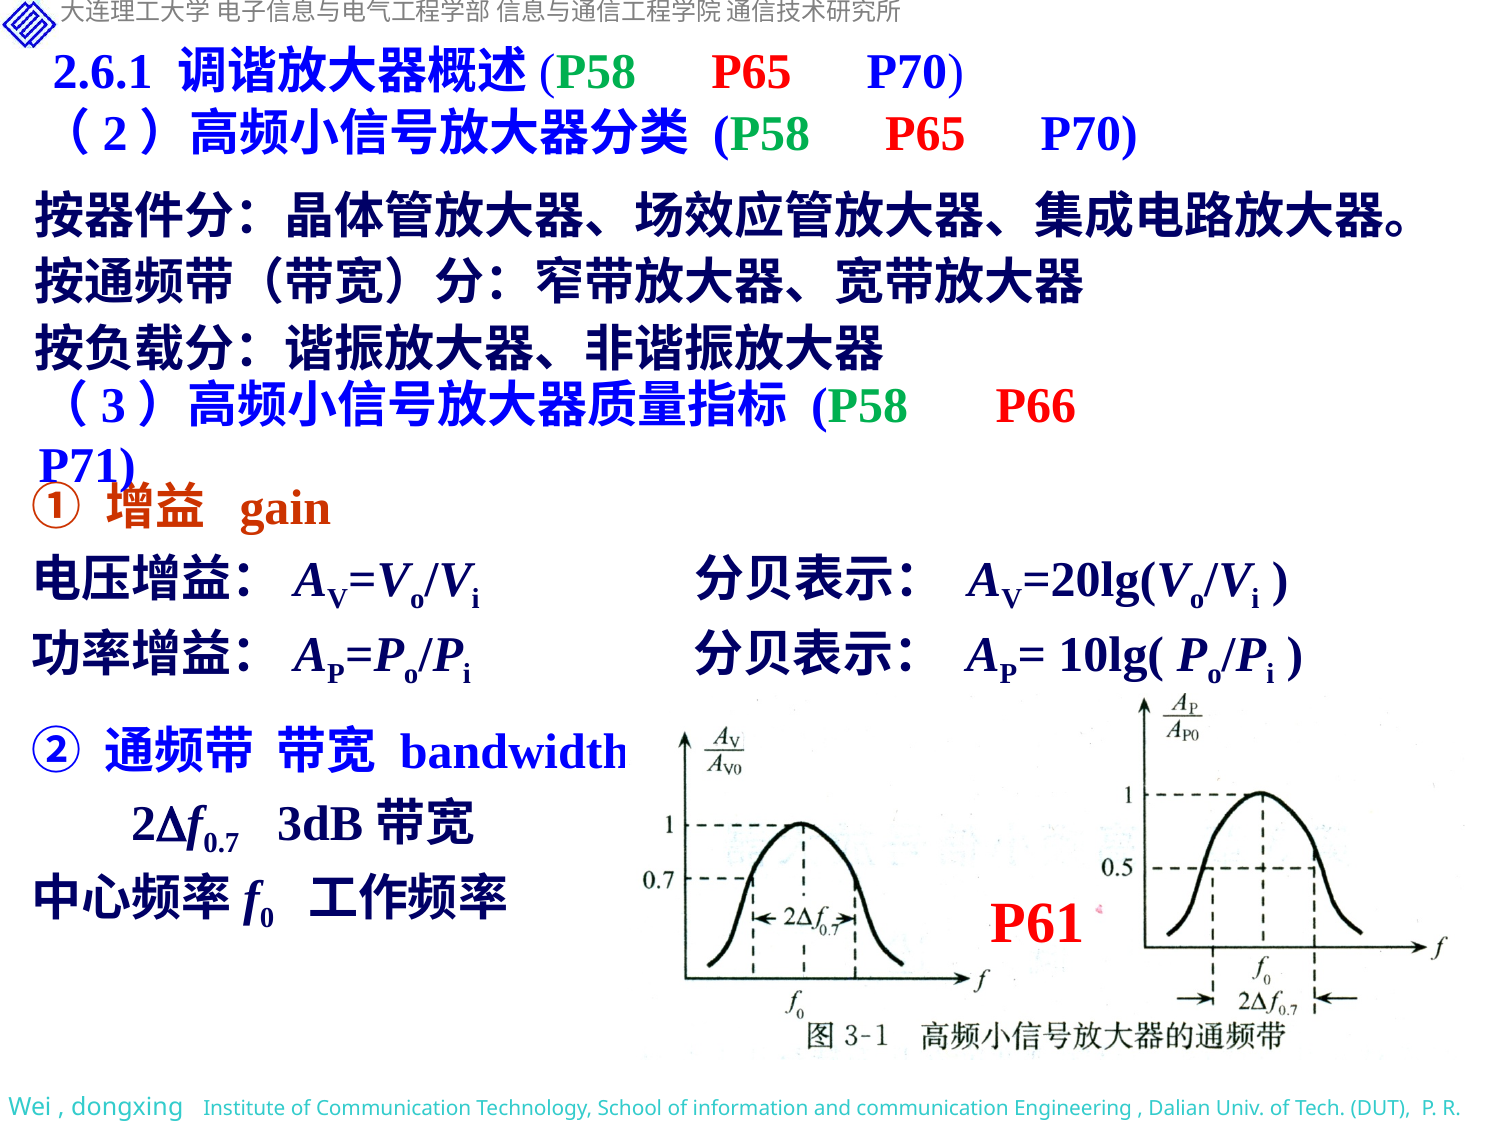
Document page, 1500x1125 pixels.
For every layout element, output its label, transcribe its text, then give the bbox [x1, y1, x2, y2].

picture [0, 0, 59, 49]
text_box 按器件分：晶体管放大器、场效应管放大器、集成电路放大器。 按通频带（带宽）分：窄带放大器、宽带放大器 按负载分：谐振放大器、非谐振放大器 [19, 180, 1451, 393]
title 2.6.1 调谐放大器概述(P58 P65 P70) [37, 37, 1500, 100]
text_box （3）高频小信号放大器质量指标 (P58 P66 P71) [23, 401, 1258, 464]
text_box ① 增益 gain 电压增益：AV=Vo/Vi 分贝表示： AV=20lg(Vo/Vi ) 功率增益：AP=Po/Pi 分贝表示： AP= 10lg( Po/Pi ) [17, 471, 1412, 694]
text_box （2）高频小信号放大器分类 (P58 P65 P70) [25, 99, 1235, 162]
picture [625, 693, 1466, 1061]
text_box ② 通频带 带宽 bandwidth 2f0.7 3dB带宽 中心频率f0 工作频率 [16, 715, 620, 938]
